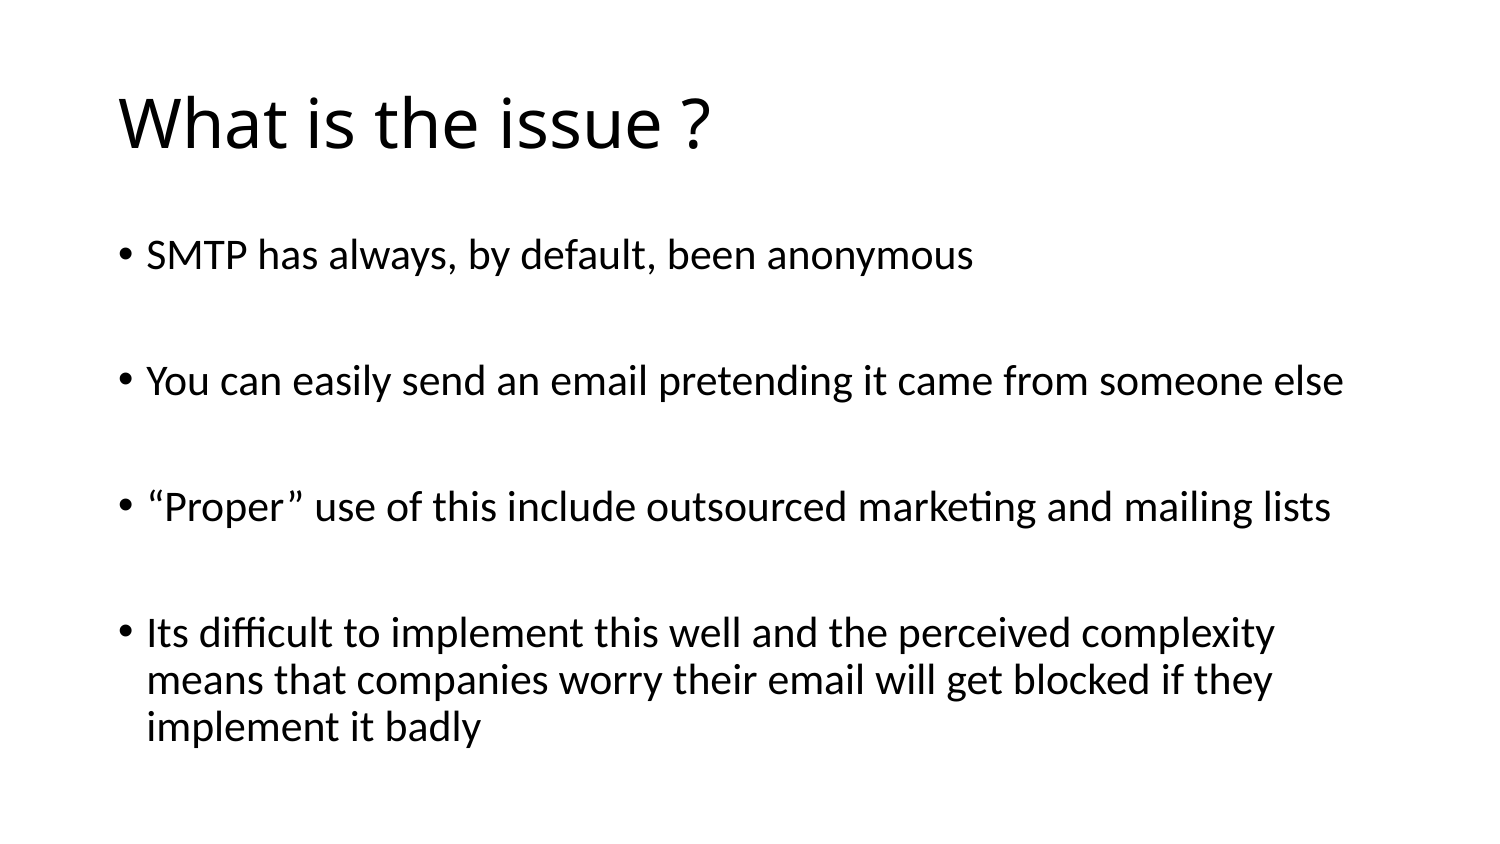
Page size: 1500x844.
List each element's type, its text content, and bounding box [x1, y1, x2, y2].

title What is the issue ? [103, 44, 1397, 208]
list SMTP has always, by default, been anonymous You can easily send an email pretending it came from someone else “Proper” use of this include outsourced marketing and mailing lists Its difficult to implement this well and the perceived complexity means that companies worry their email will get blocked if they implement it badly [103, 224, 1397, 760]
